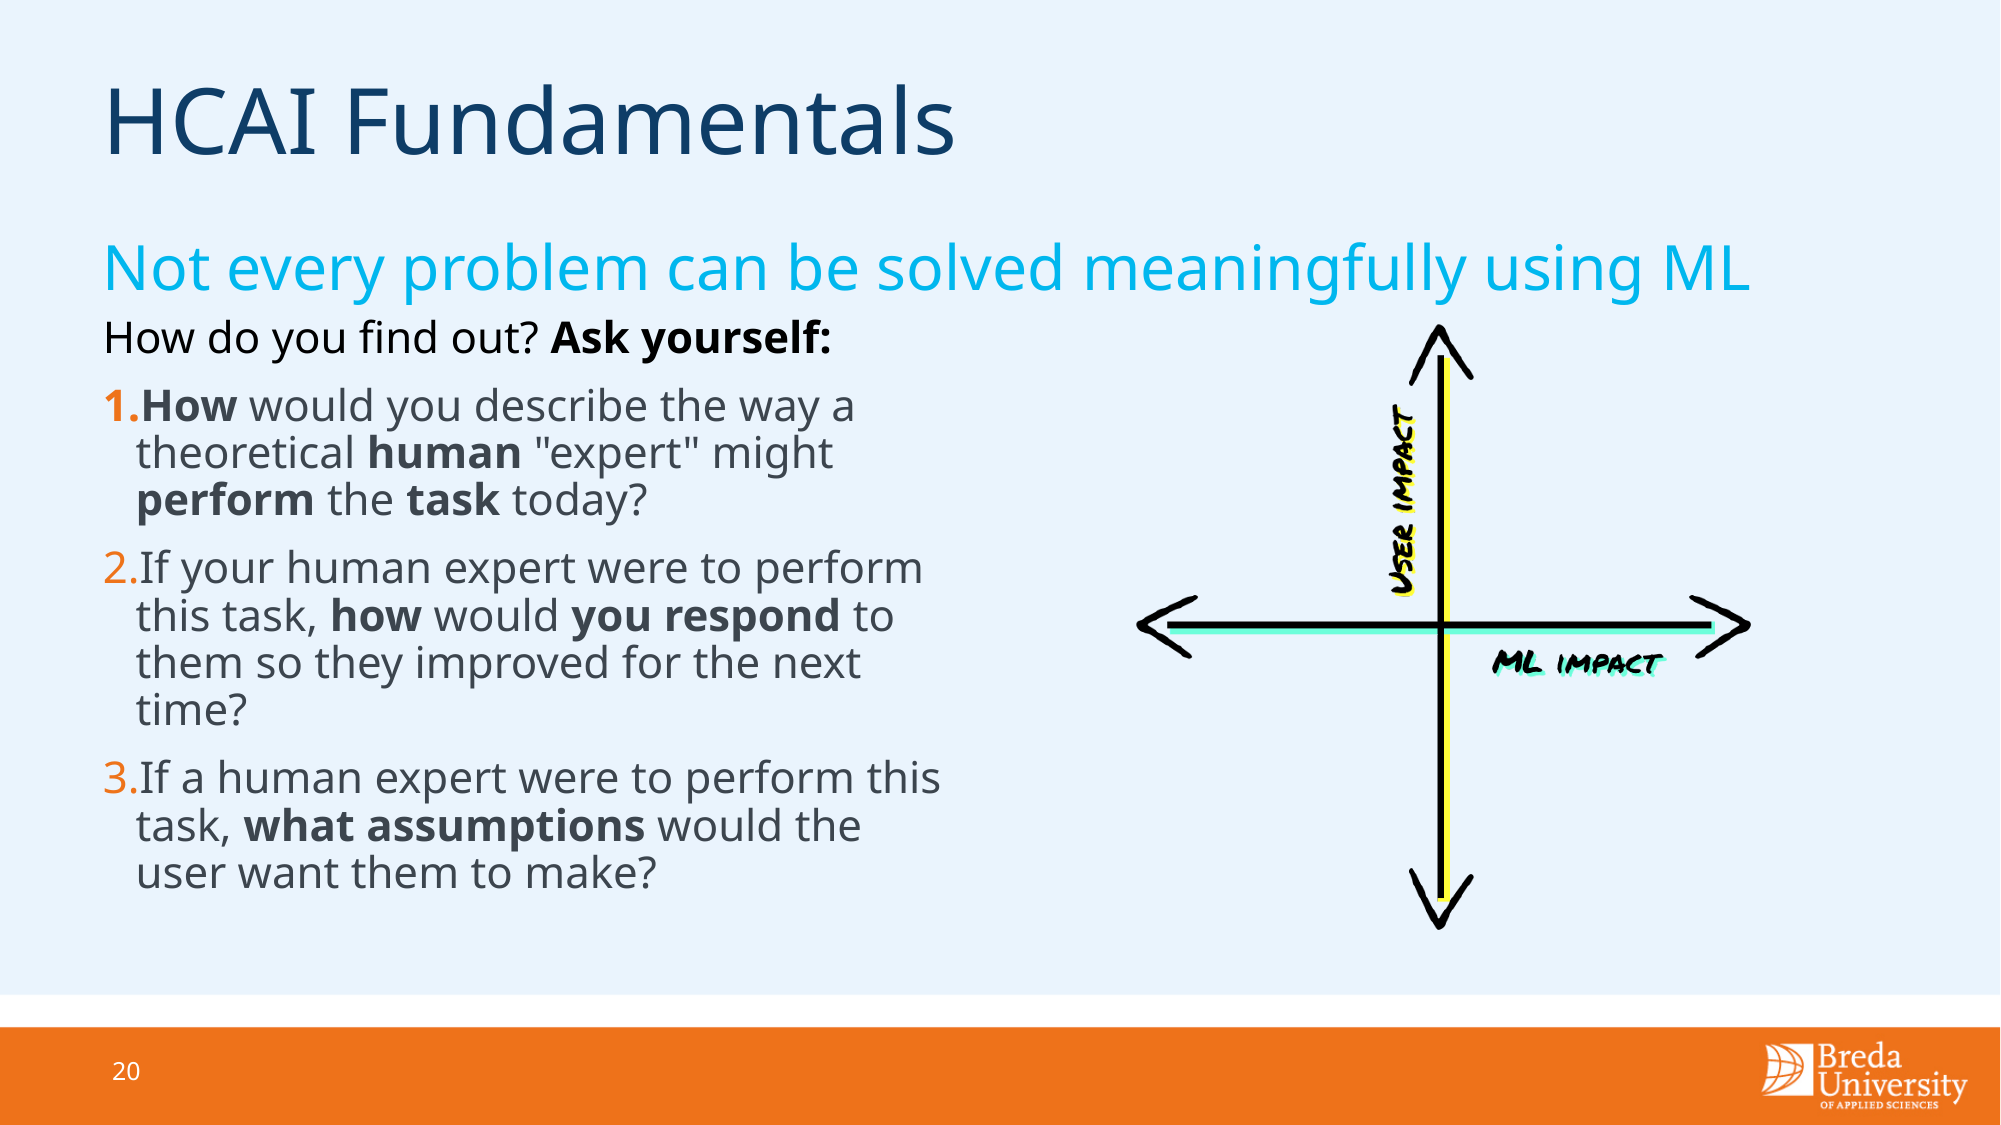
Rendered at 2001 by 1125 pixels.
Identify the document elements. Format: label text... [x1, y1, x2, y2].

slide_number 20 [97, 1042, 198, 1103]
picture [0, 0, 2001, 1125]
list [1120, 308, 1767, 946]
title HCAI Fundamentals [88, 67, 1917, 210]
list Not every problem can be solved meaningfully using ML [88, 229, 1917, 307]
list How do you find out? Ask yourself: How would you describe the way a theoretical human "expert" might perform the task today? If your human expert were to perform this task, how would you respond to them so they improved for the next time? If a human expert were to perform this task, what assumptions would the user want them to make? [88, 308, 973, 946]
